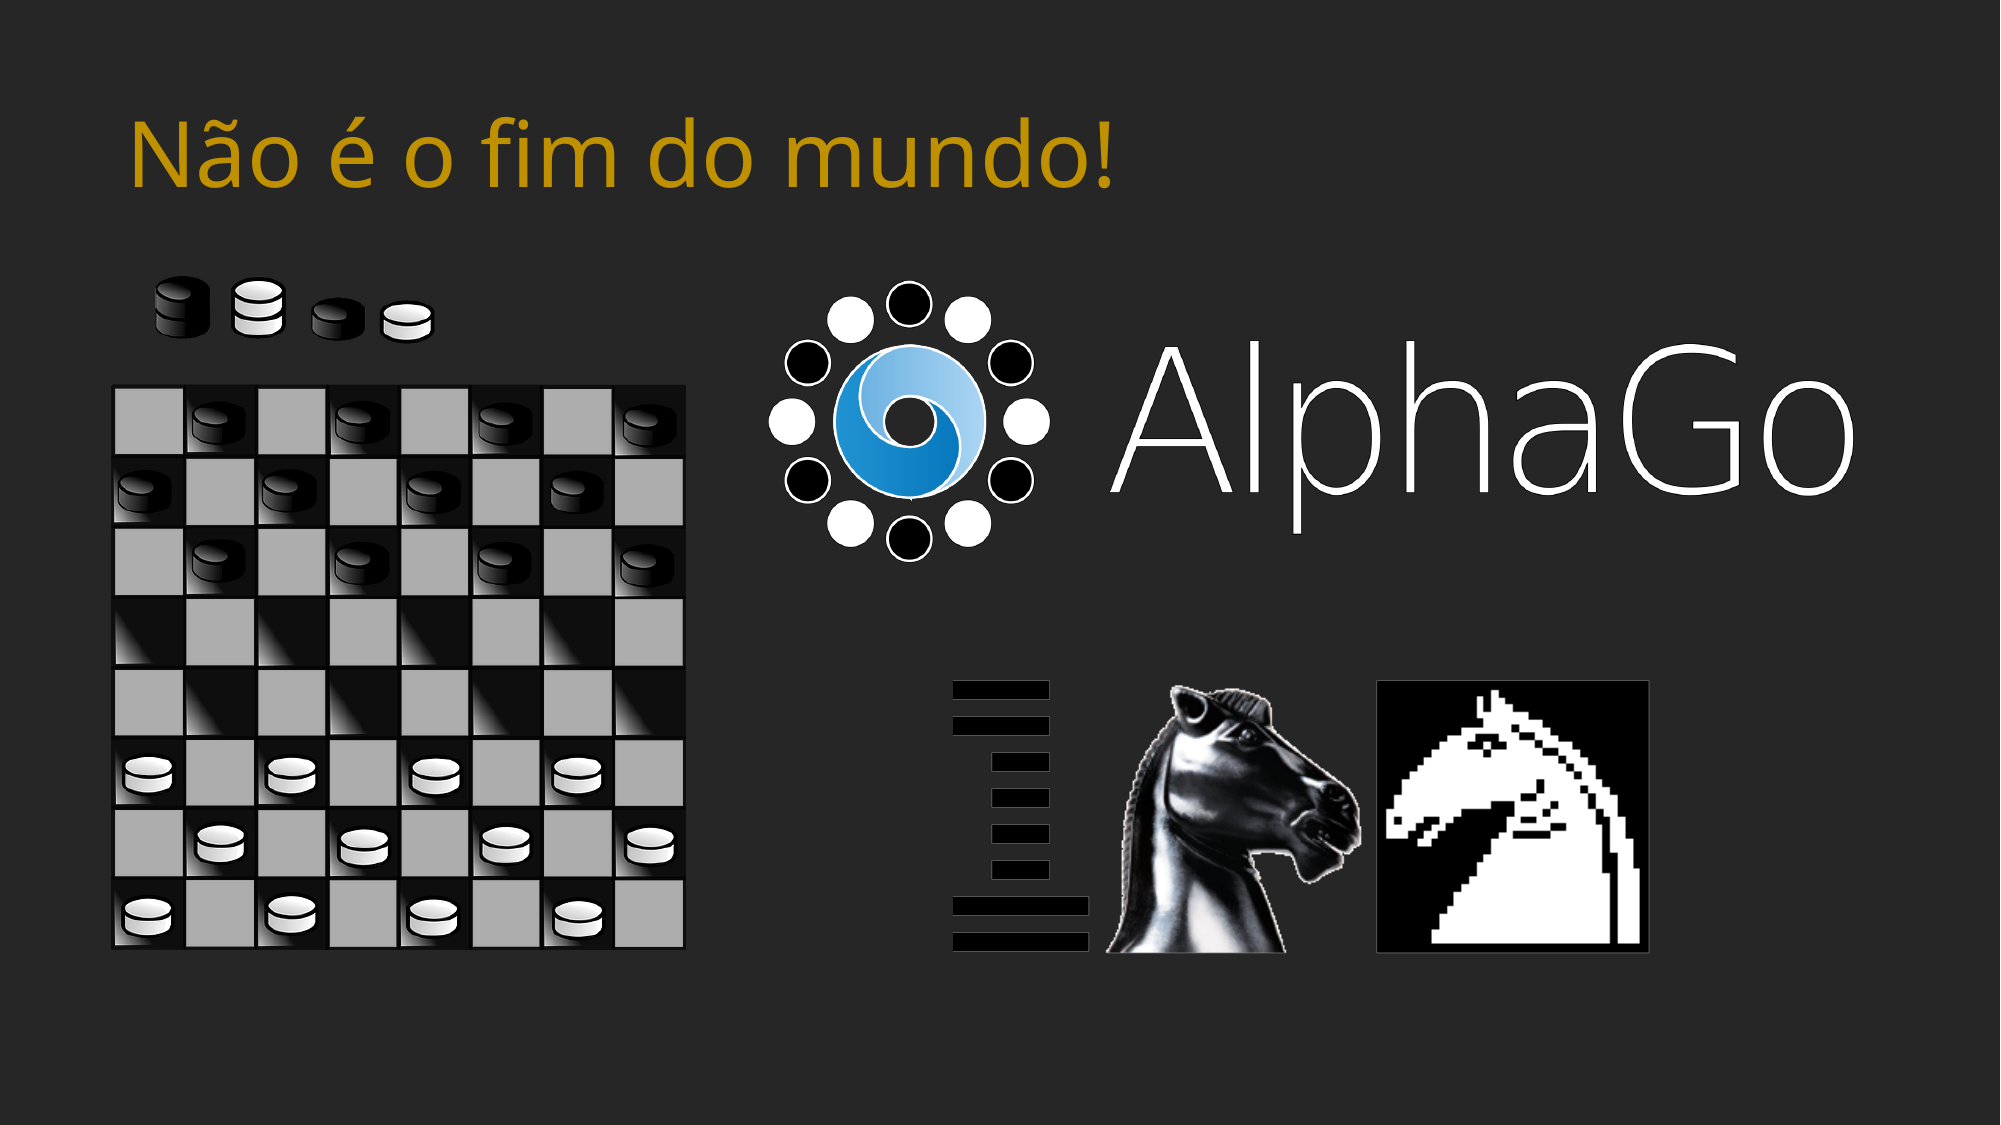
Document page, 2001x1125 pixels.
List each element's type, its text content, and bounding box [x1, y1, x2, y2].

picture [764, 276, 1857, 1069]
picture [111, 276, 686, 950]
text_box Não é o fim do mundo! [111, 88, 1908, 213]
